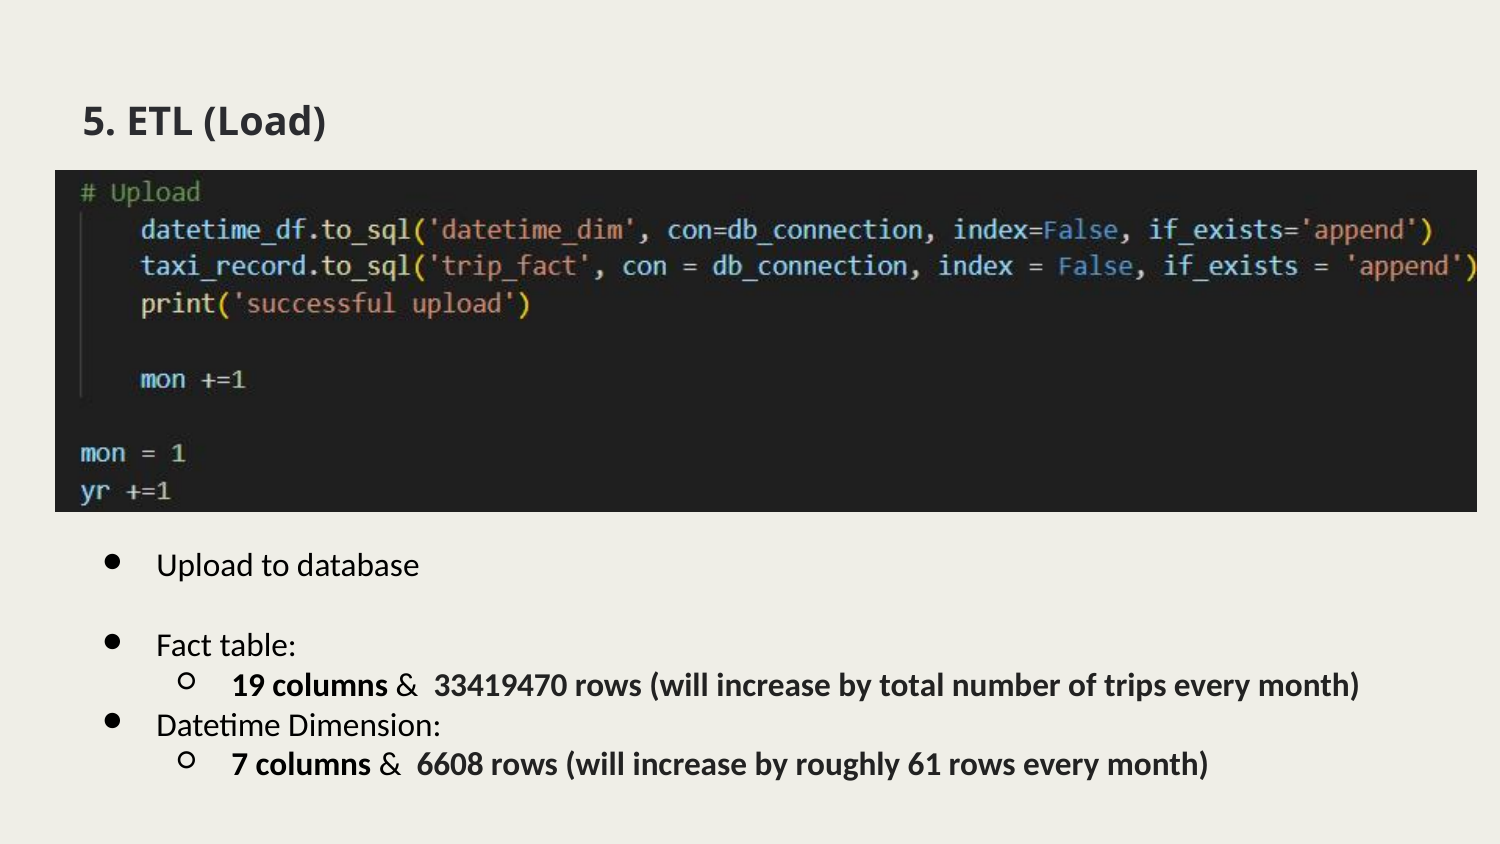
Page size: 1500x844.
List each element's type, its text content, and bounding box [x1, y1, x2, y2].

text_box 5. ETL (Load) [82, 77, 1414, 144]
picture [54, 170, 1478, 512]
text_box Upload to database Fact table: 19 columns & 33419470 rows (will increase by total number of trips every month) Datetime Dimension: 7 columns & 6608 rows (will increase by roughly 61 rows every month) [66, 528, 1462, 844]
